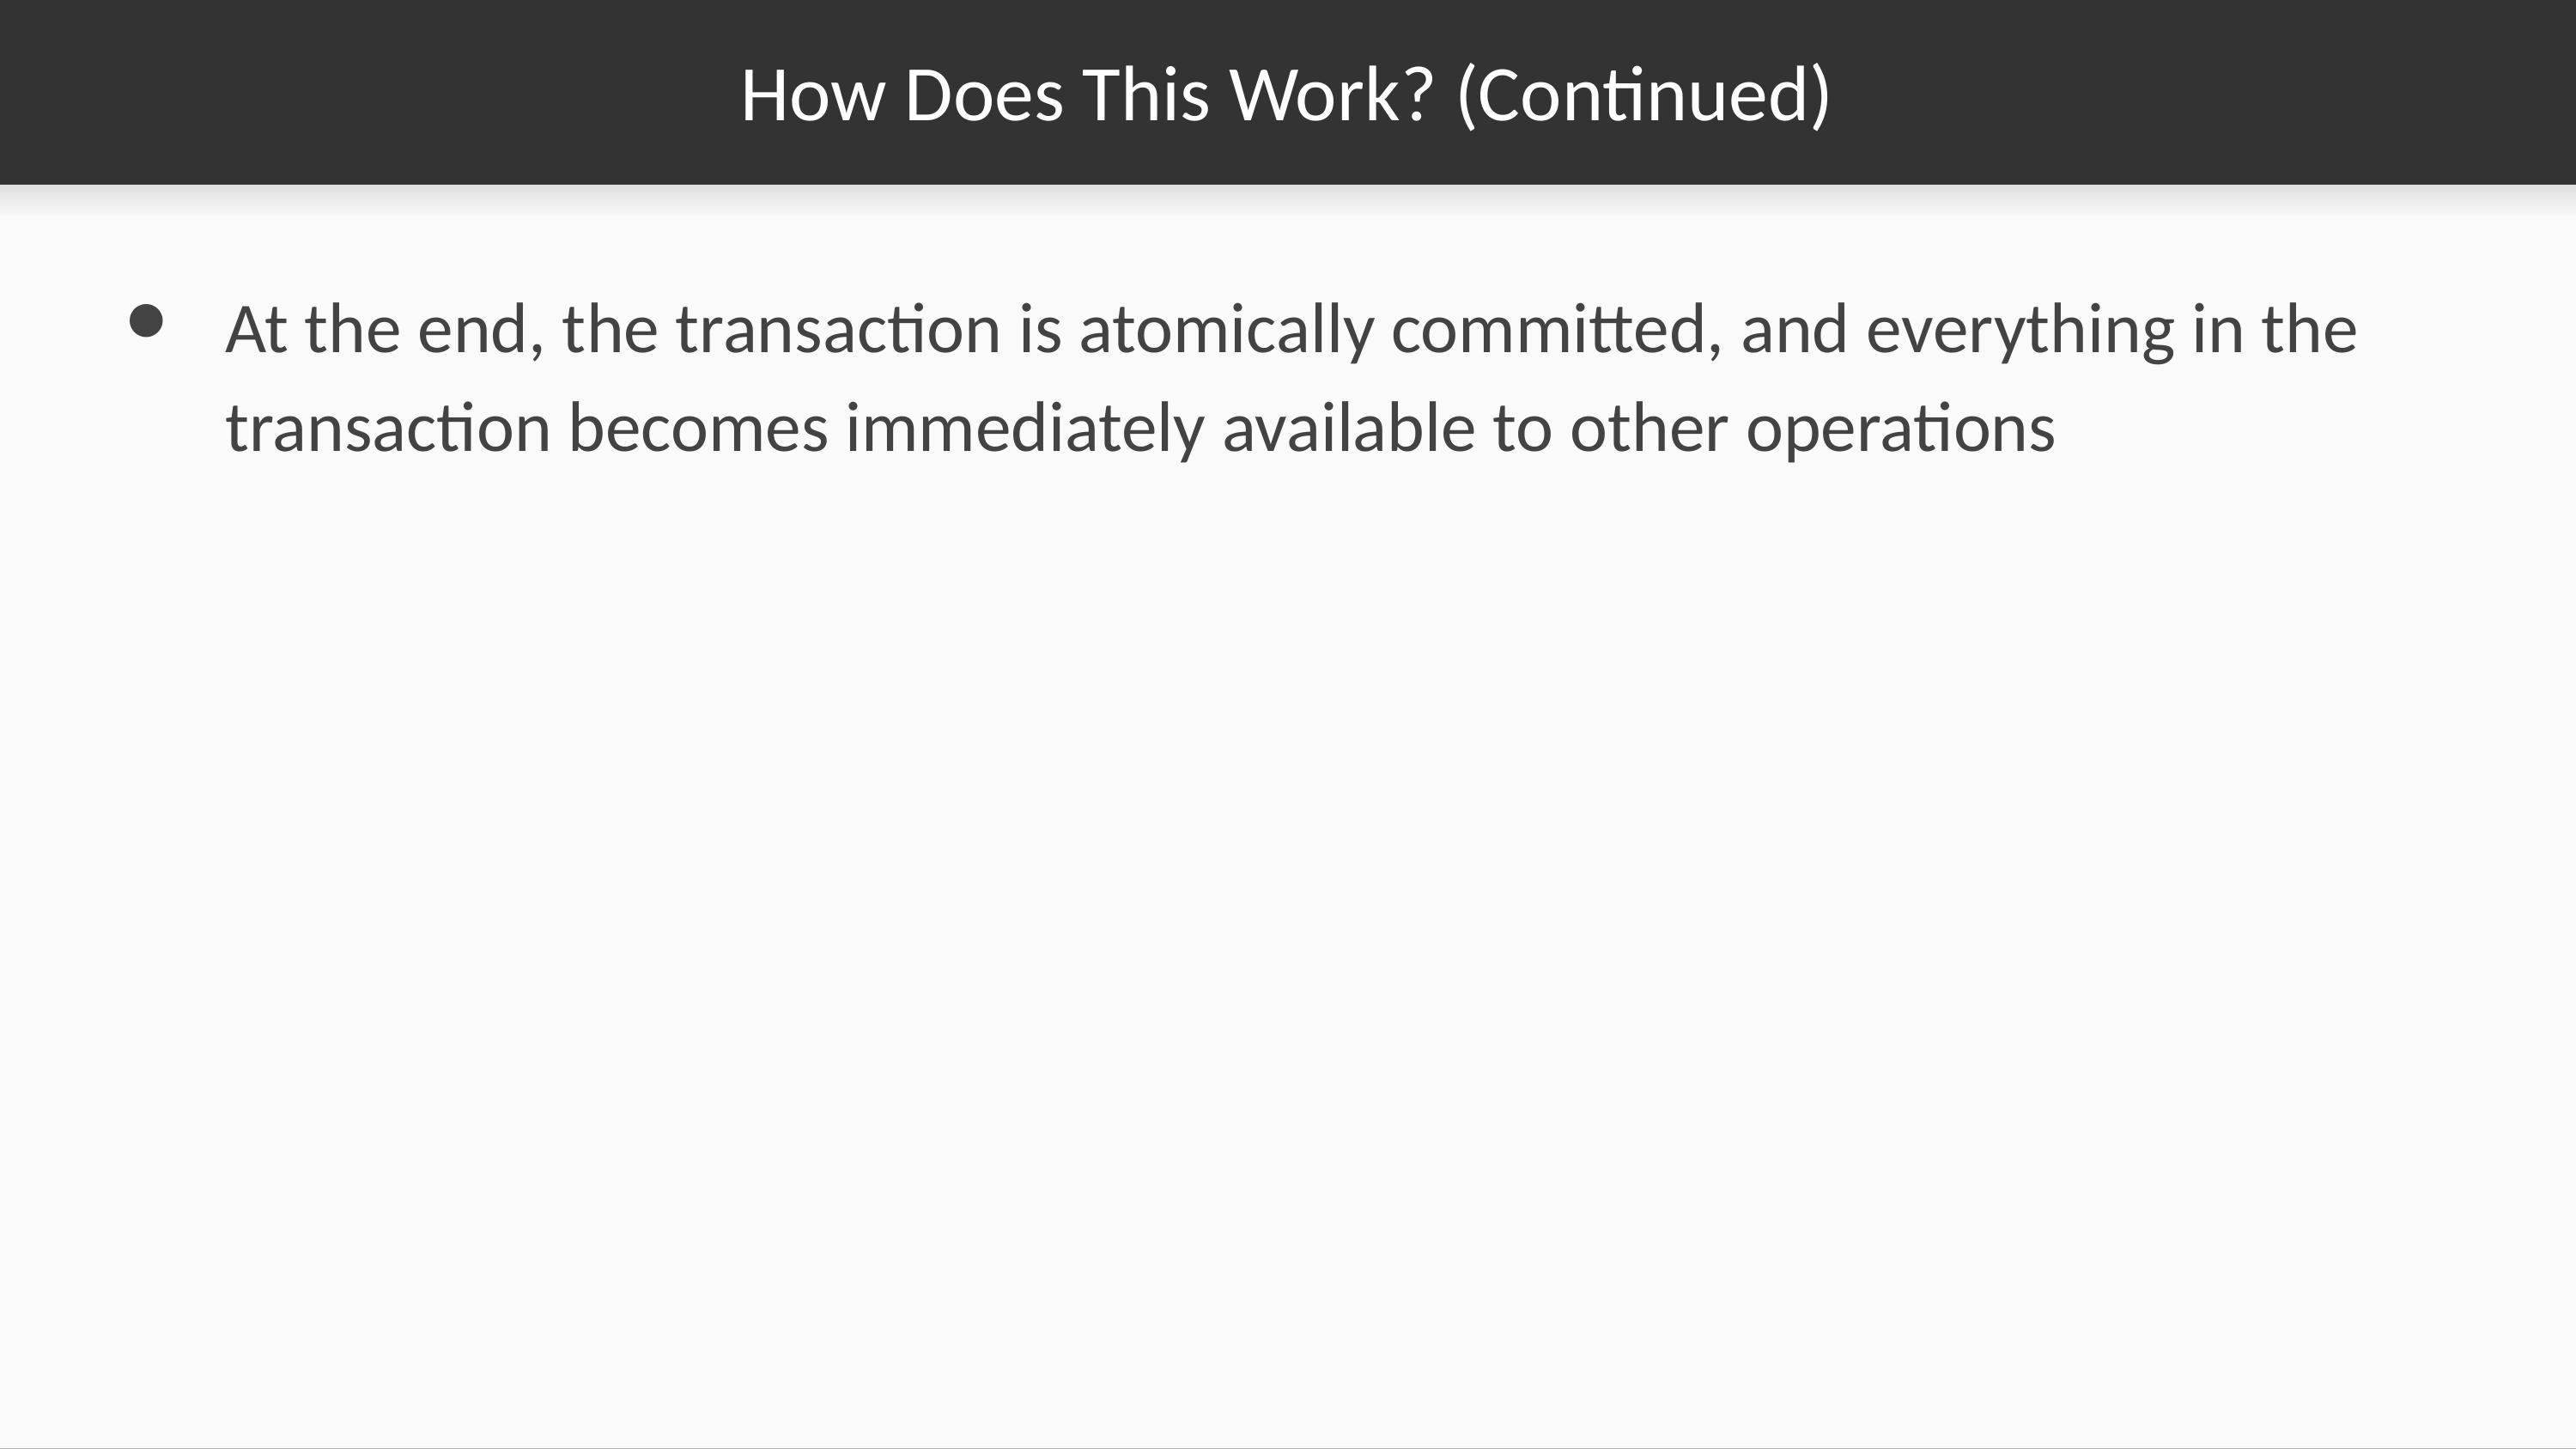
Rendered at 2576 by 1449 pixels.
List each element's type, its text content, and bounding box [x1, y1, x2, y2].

title How Does This Work? (Continued) [28, 4, 2547, 174]
text_box At the end, the transaction is atomically committed, and everything in the transaction becomes immediately available to other operations [70, 241, 2482, 1396]
